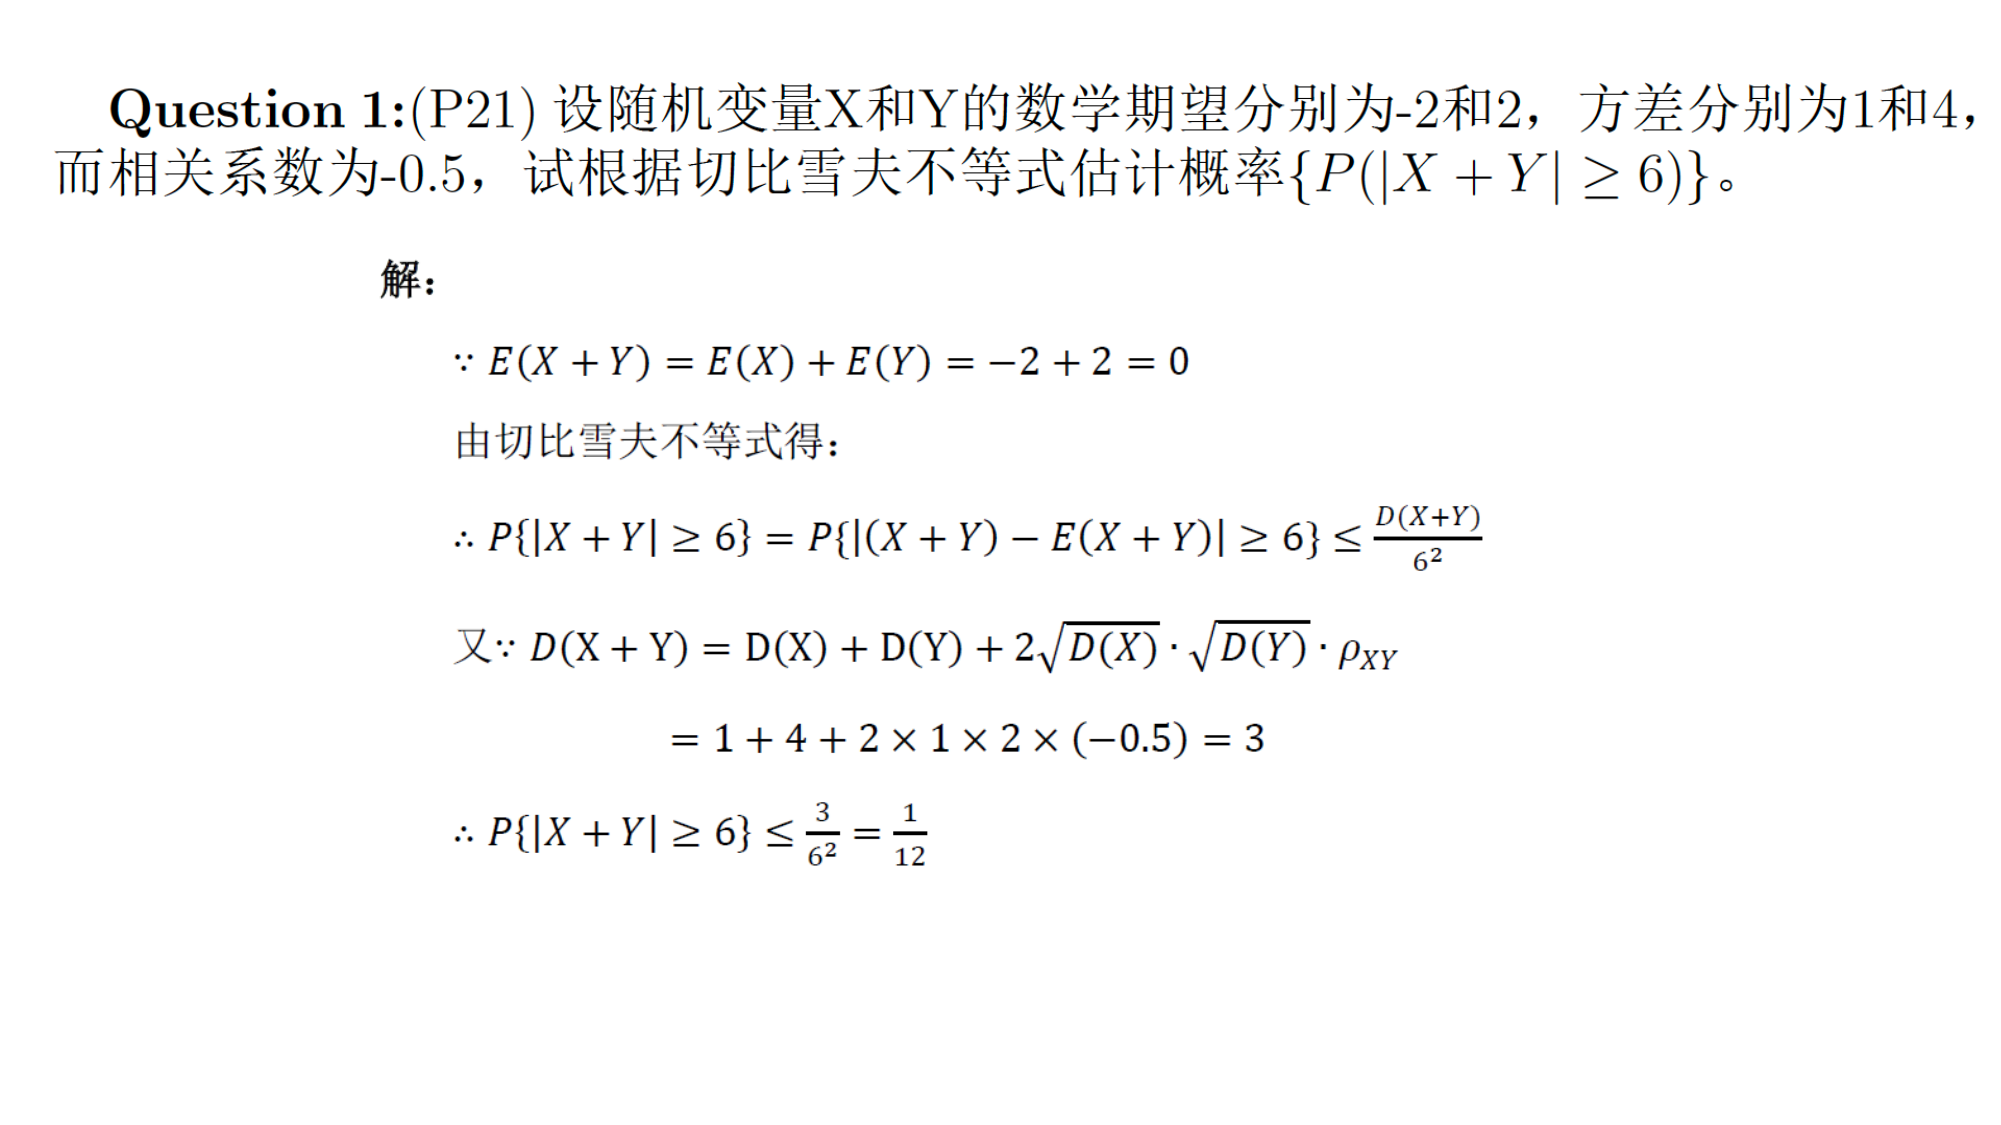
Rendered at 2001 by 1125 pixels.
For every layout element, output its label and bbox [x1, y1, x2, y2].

picture [25, 55, 1989, 897]
